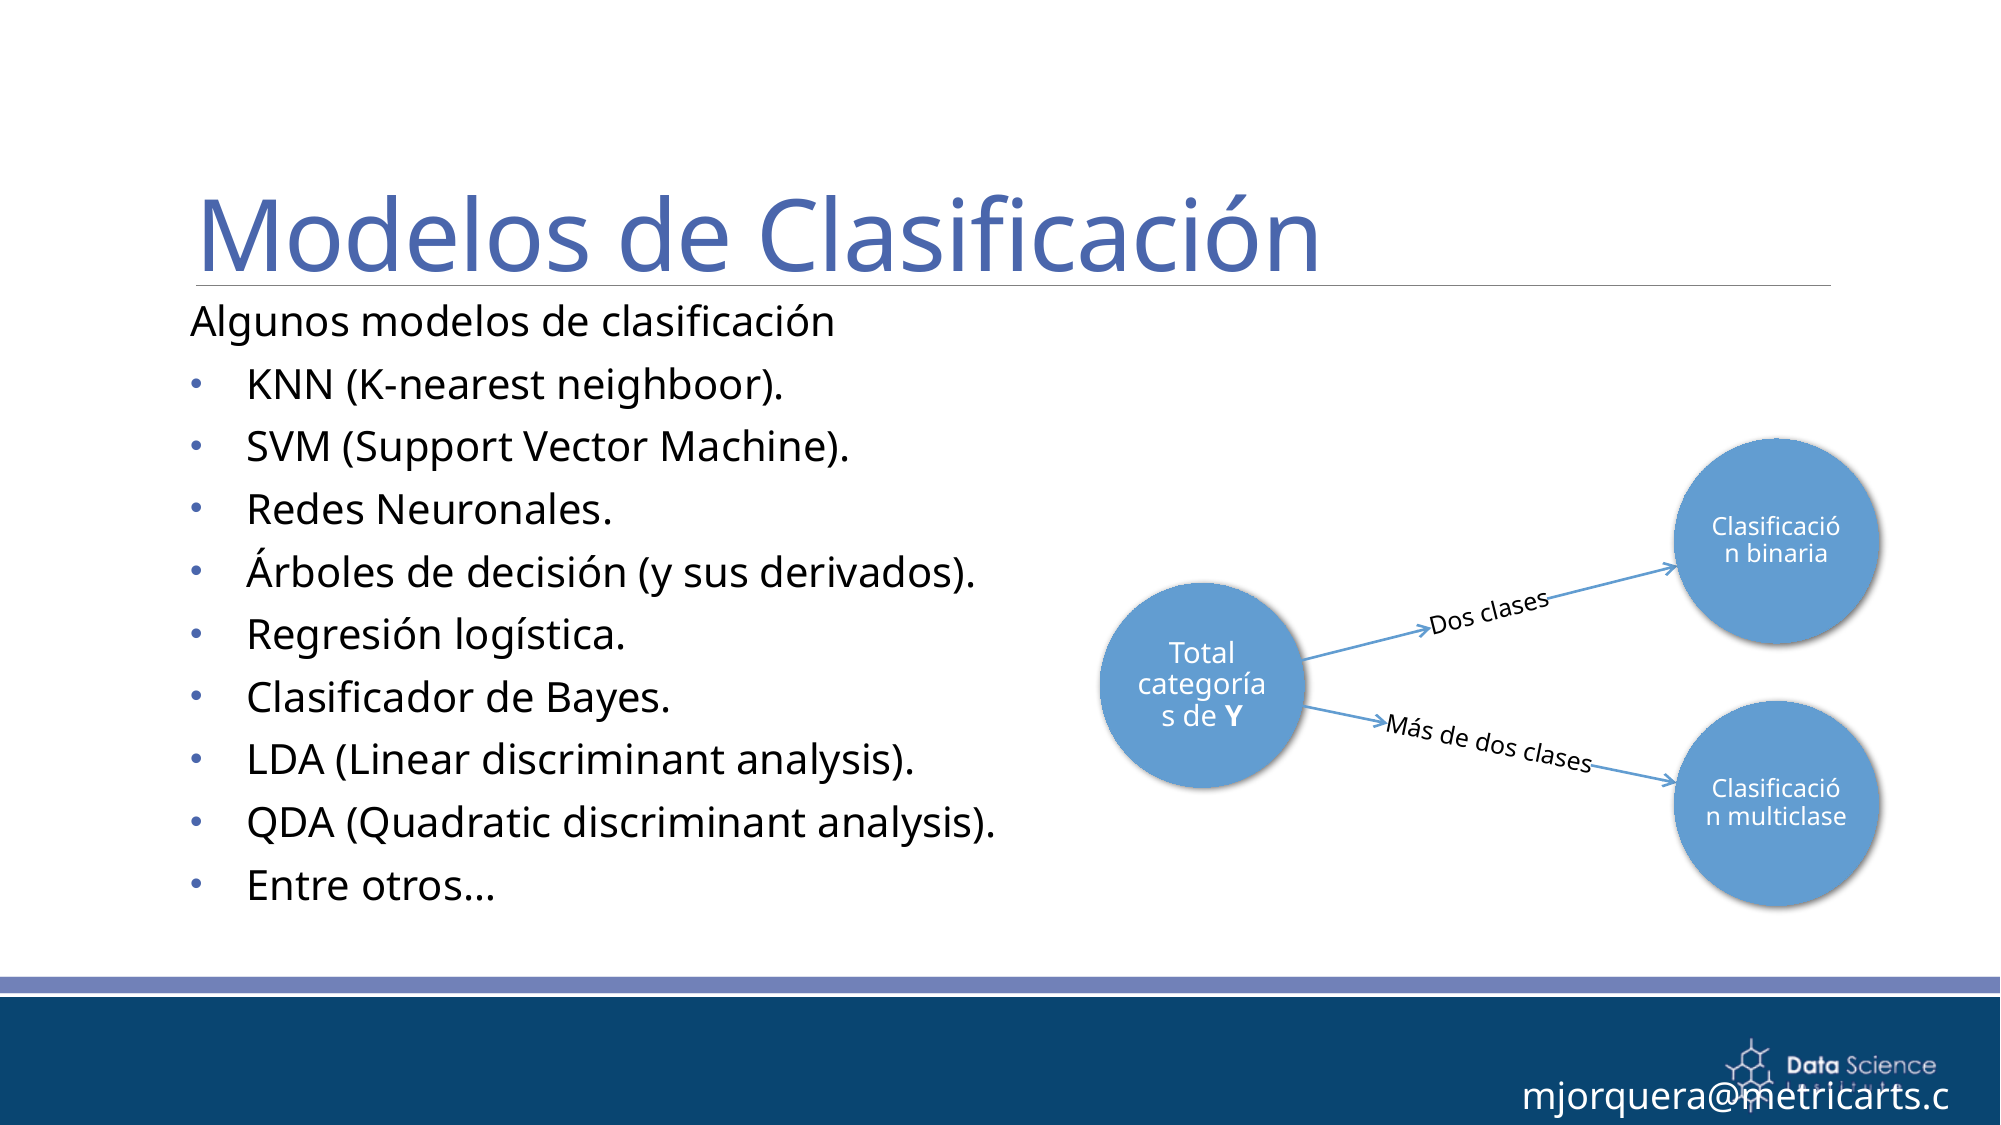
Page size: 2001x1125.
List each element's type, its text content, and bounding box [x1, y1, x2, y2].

text_box mjorquera@metricarts.com [1506, 1064, 1977, 1125]
text_box Algunos modelos de clasificación KNN (K-nearest neighboor). SVM (Support Vector Machine). Redes Neuronales. Árboles de decisión (y sus derivados). Regresión logística. Clasificador de Bayes. LDA (Linear discriminant analysis). QDA (Quadratic discriminant analysis). Entre otros… [95, 284, 1116, 1021]
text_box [1099, 306, 2000, 1044]
picture [1675, 1044, 1985, 1122]
title Modelos de Clasificación [180, 61, 1830, 300]
